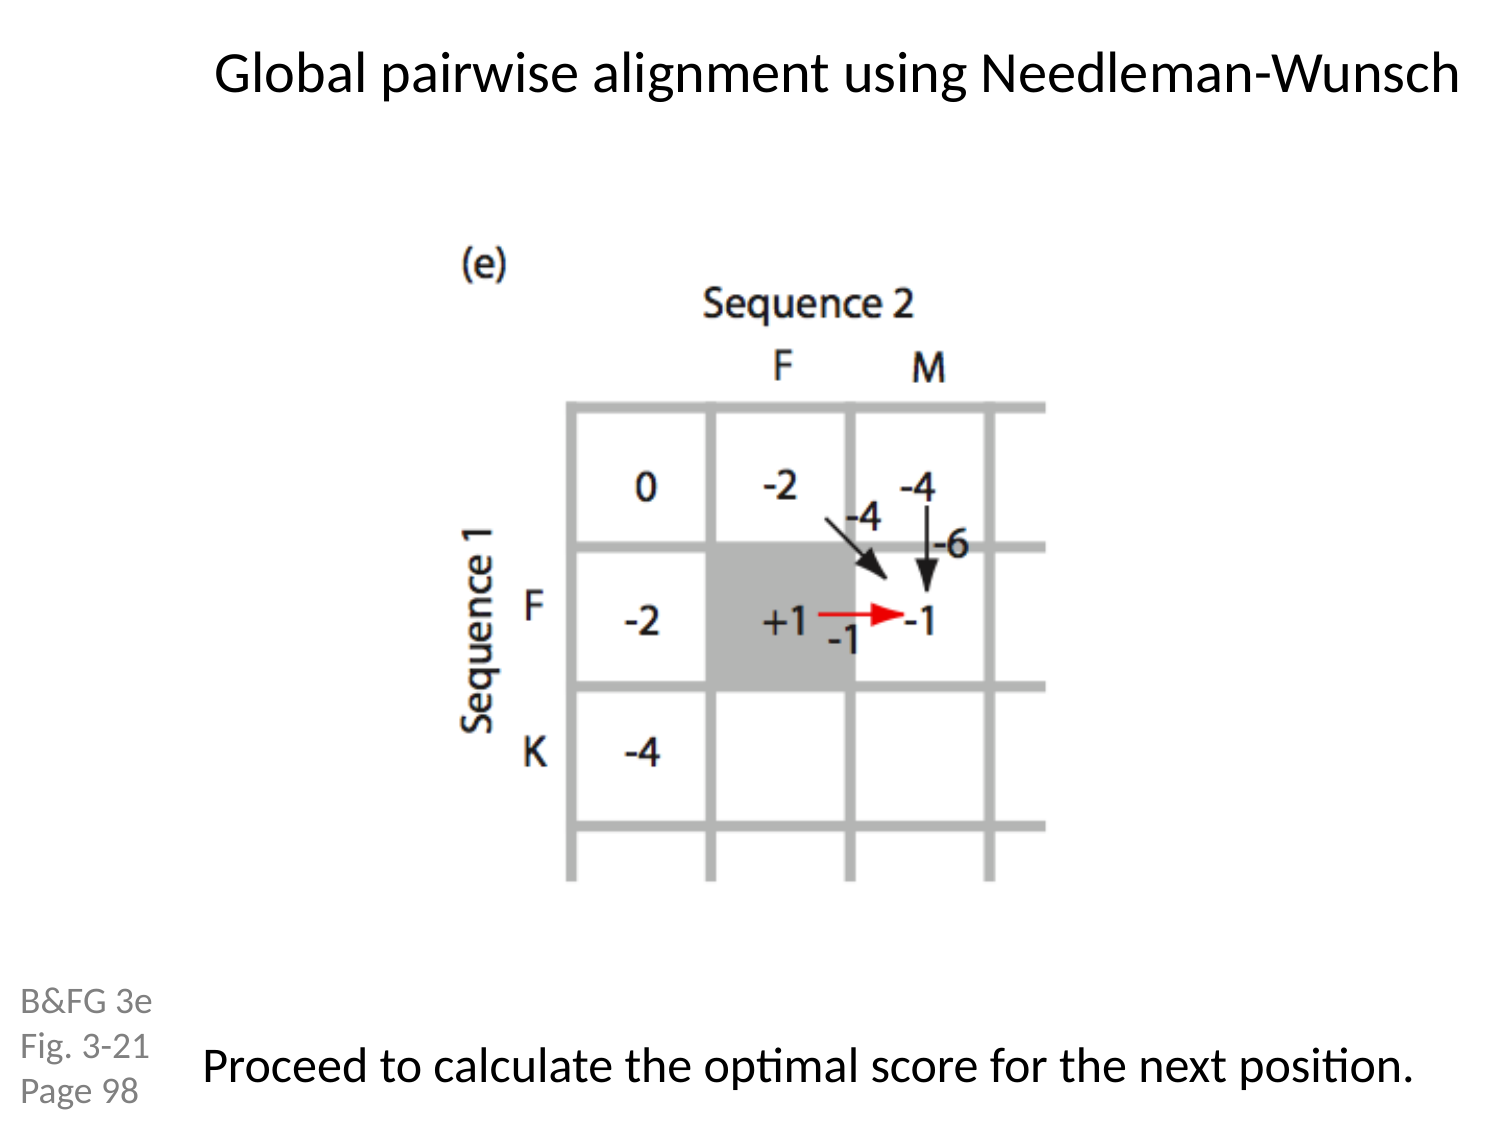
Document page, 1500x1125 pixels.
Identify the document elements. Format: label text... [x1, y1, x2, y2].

text_box B&FG 3e Fig. 3-21 Page 98 [5, 968, 169, 1119]
text_box Global pairwise alignment using Needleman-Wunsch [199, 26, 1488, 112]
text_box Proceed to calculate the optimal score for the next position. [187, 1024, 1475, 1100]
picture [431, 218, 1067, 907]
